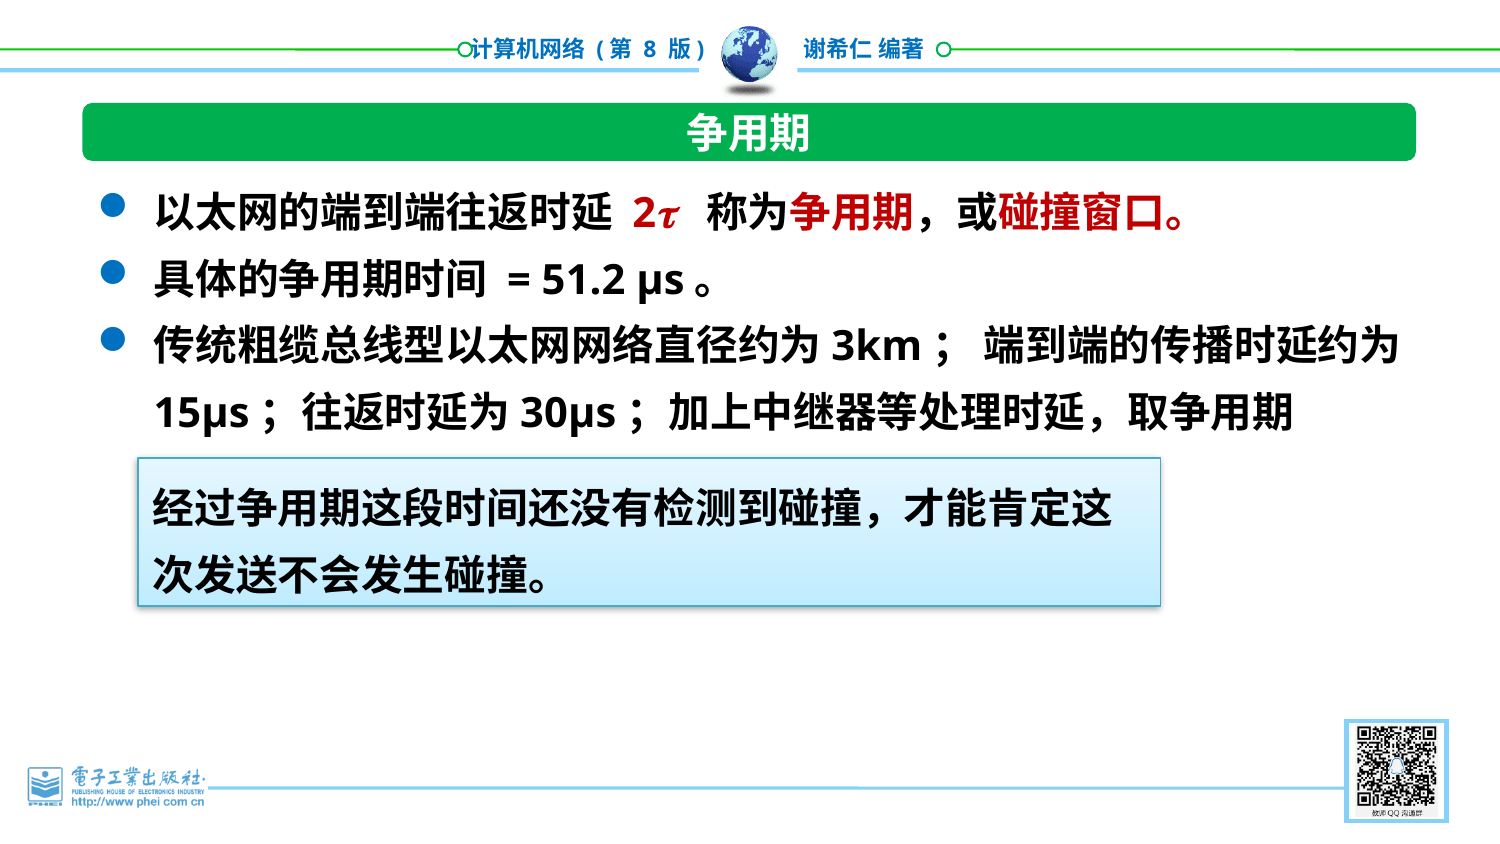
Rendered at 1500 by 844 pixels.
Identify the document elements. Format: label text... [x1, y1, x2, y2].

text_box 经过争用期这段时间还没有检测到碰撞，才能肯定这次发送不会发生碰撞。 [137, 457, 1161, 607]
picture [23, 764, 208, 809]
text_box 争用期 [671, 99, 827, 164]
text_box 以太网的端到端往返时延 2 称为争用期，或碰撞窗口。 具体的争用期时间 = 51.2 μs。 传统粗缆总线型以太网网络直径约为3km； 端到端的传播时延约为15µs；往返时延为30µs；加上中继器等处理时延，取争用期51.2µs。 [82, 161, 1466, 510]
picture [1355, 724, 1438, 817]
picture [719, 24, 779, 99]
text_box [827, 102, 1417, 161]
text_box [82, 102, 671, 161]
